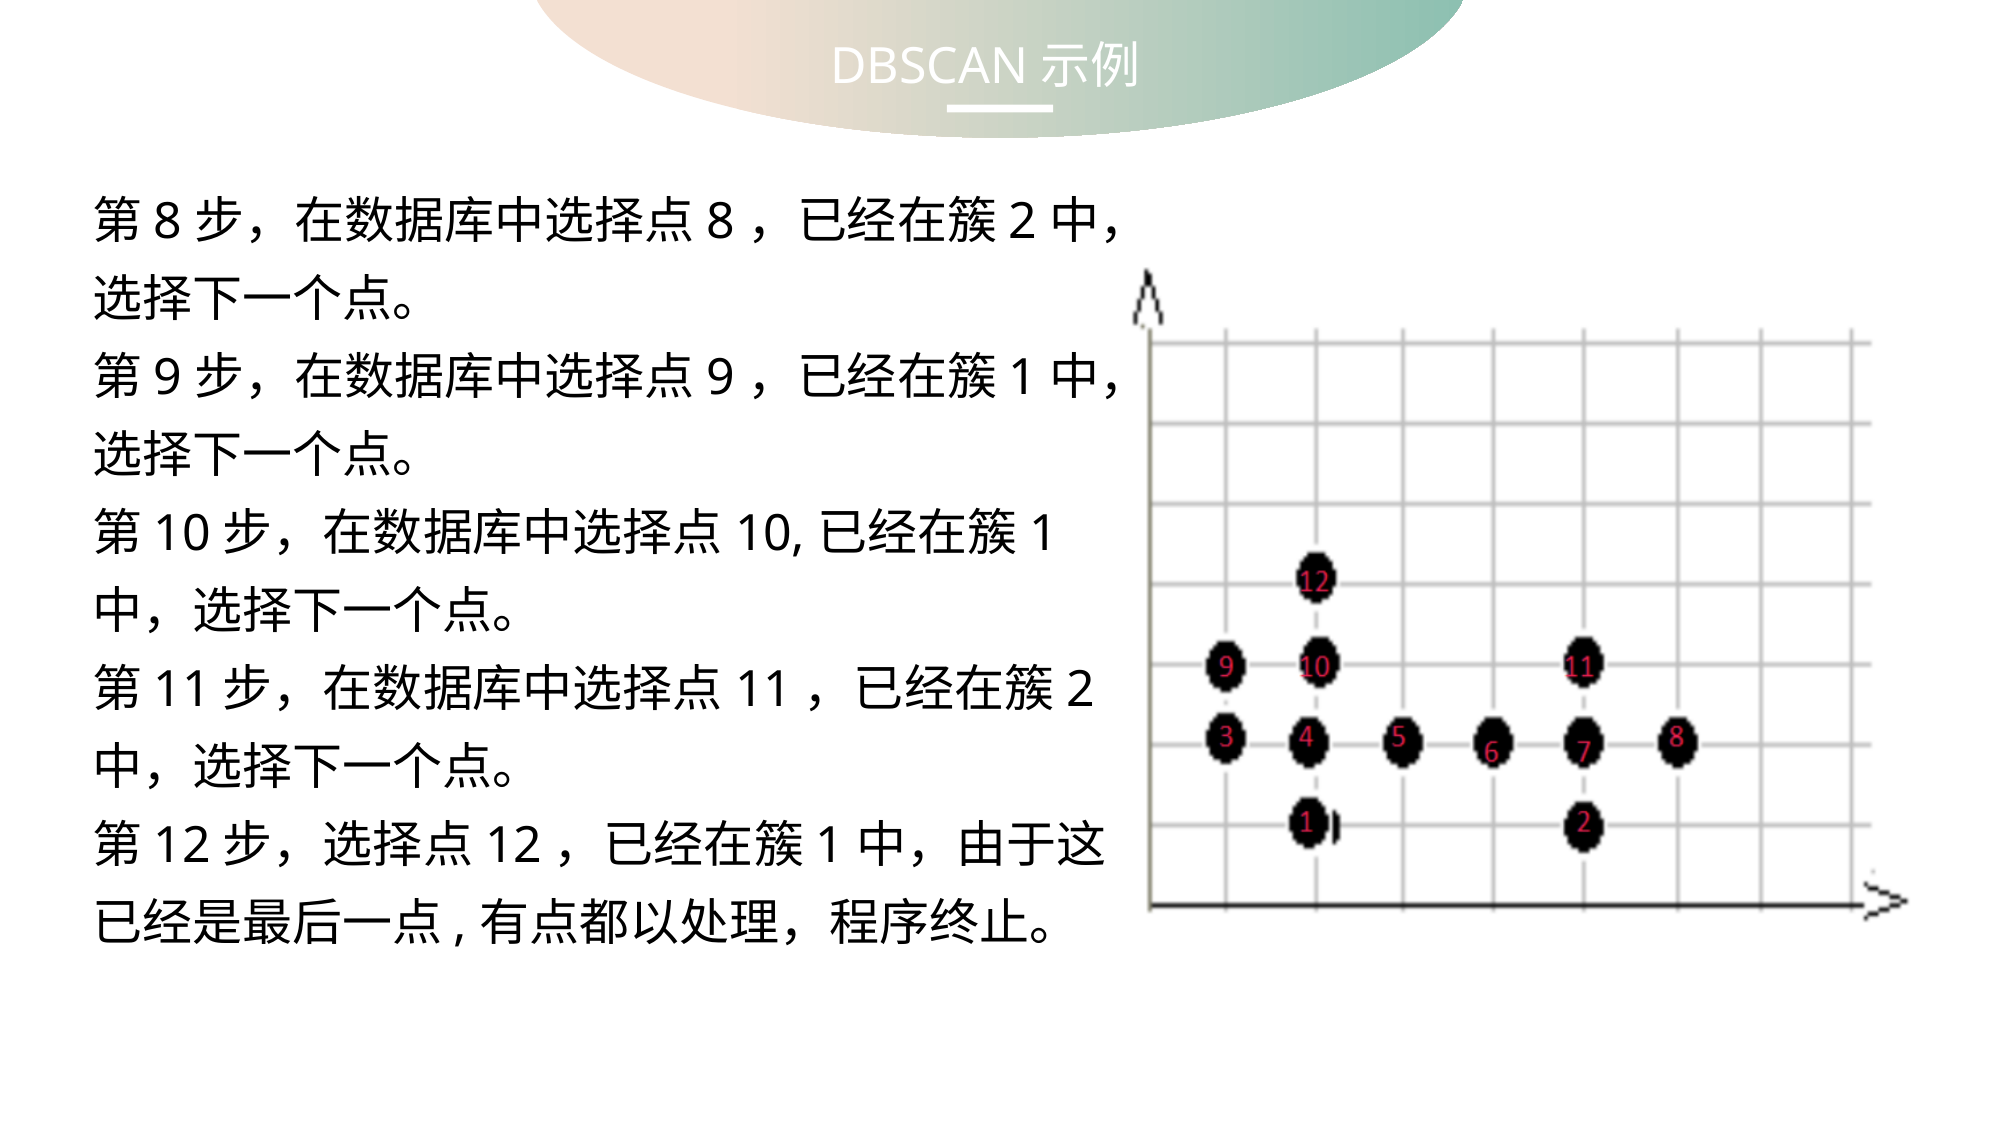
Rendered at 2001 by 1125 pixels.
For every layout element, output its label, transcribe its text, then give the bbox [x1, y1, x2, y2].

text_box [946, 103, 1054, 113]
text_box 第8步，在数据库中选择点8，已经在簇2中，选择下一个点。 第9步，在数据库中选择点9，已经在簇1中，选择下一个点。 第10步，在数据库中选择点10,已经在簇1中，选择下一个点。 第11步，在数据库中选择点11，已经在簇2中，选择下一个点。 第12步，选择点12，已经在簇1中，由于这已经是最后一点,有点都以处理，程序终止。 [77, 163, 1129, 958]
text_box [535, 0, 1465, 139]
picture [1129, 251, 1927, 939]
text_box DBSCAN示例 [815, 25, 1185, 101]
